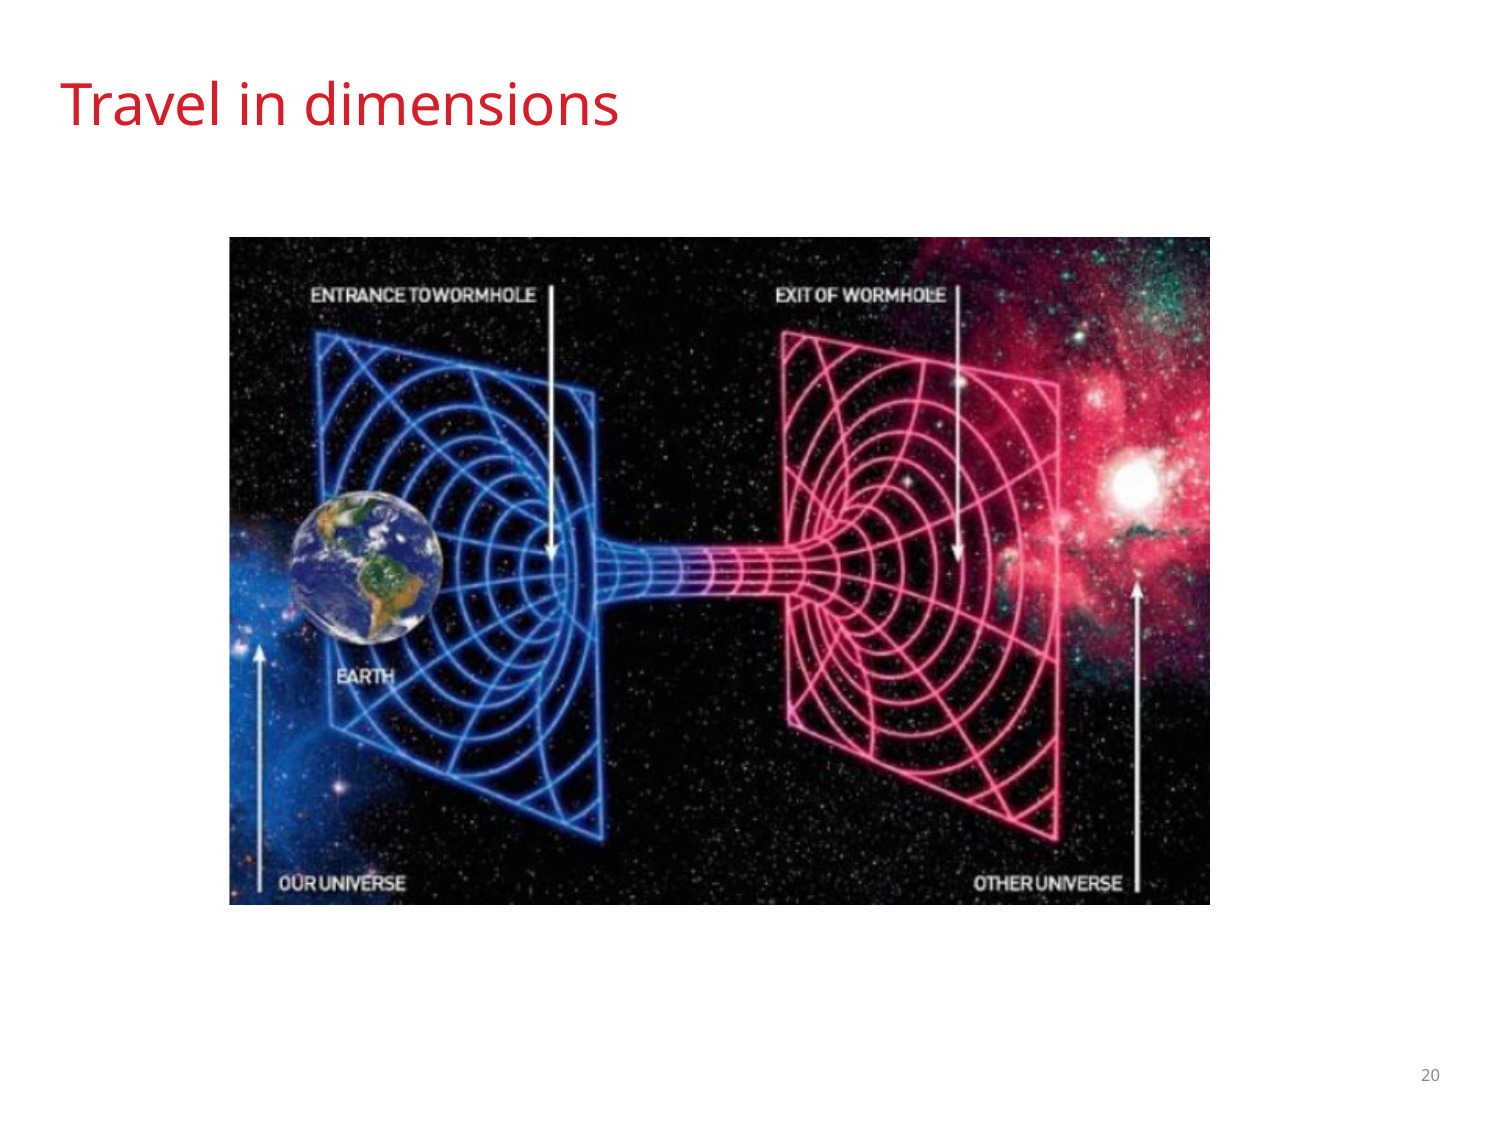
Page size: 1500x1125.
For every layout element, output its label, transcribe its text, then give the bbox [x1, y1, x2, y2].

slide_number 20 [1380, 1050, 1440, 1088]
title Travel in dimensions [60, 75, 1440, 163]
picture [224, 236, 1210, 906]
